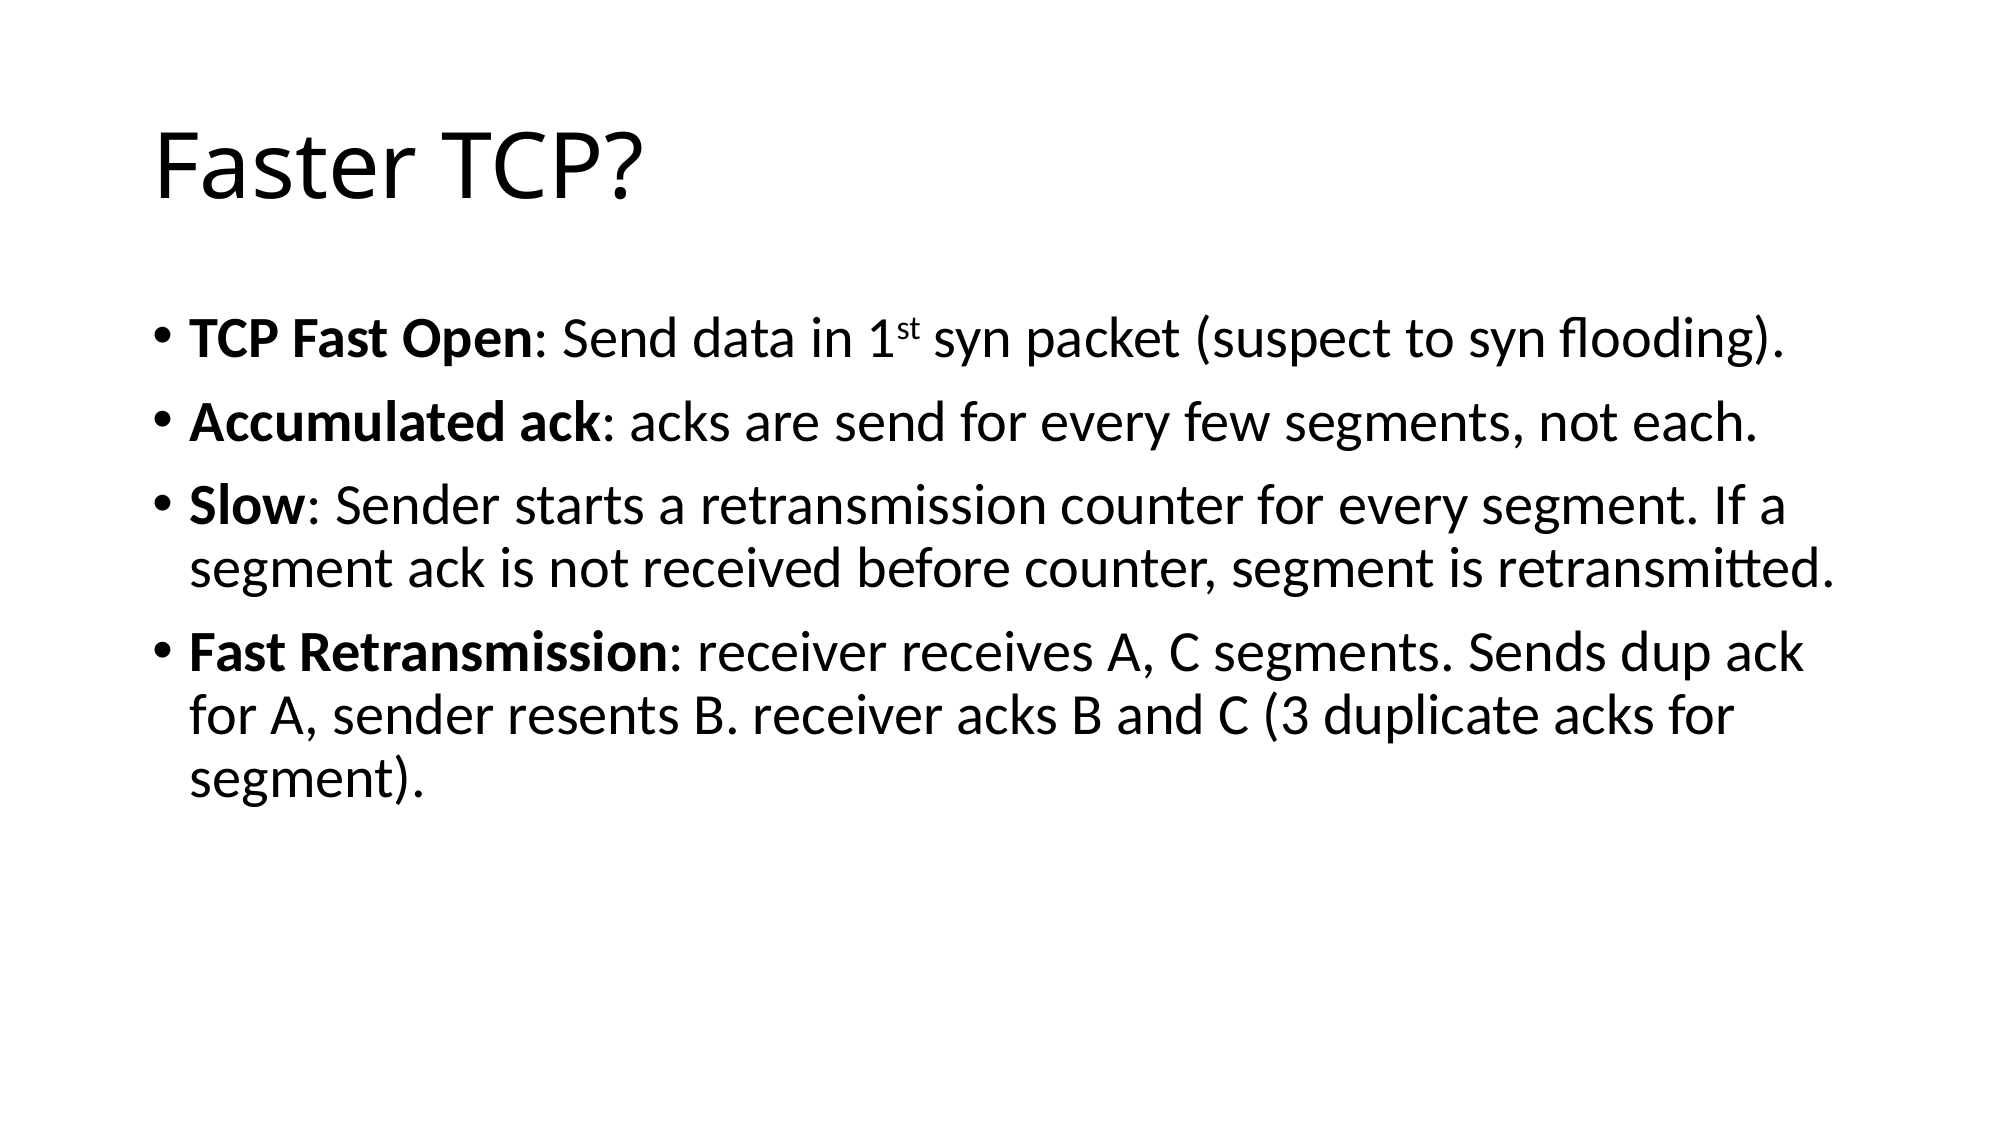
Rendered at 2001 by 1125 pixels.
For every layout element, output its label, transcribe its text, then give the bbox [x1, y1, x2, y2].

title Faster TCP? [137, 59, 1863, 278]
list TCP Fast Open: Send data in 1st syn packet (suspect to syn flooding). Accumulated ack: acks are send for every few segments, not each. Slow: Sender starts a retransmission counter for every segment. If a segment ack is not received before counter, segment is retransmitted. Fast Retransmission: receiver receives A, C segments. Sends dup ack for A, sender resents B. receiver acks B and C (3 duplicate acks for segment). [137, 299, 1863, 1014]
